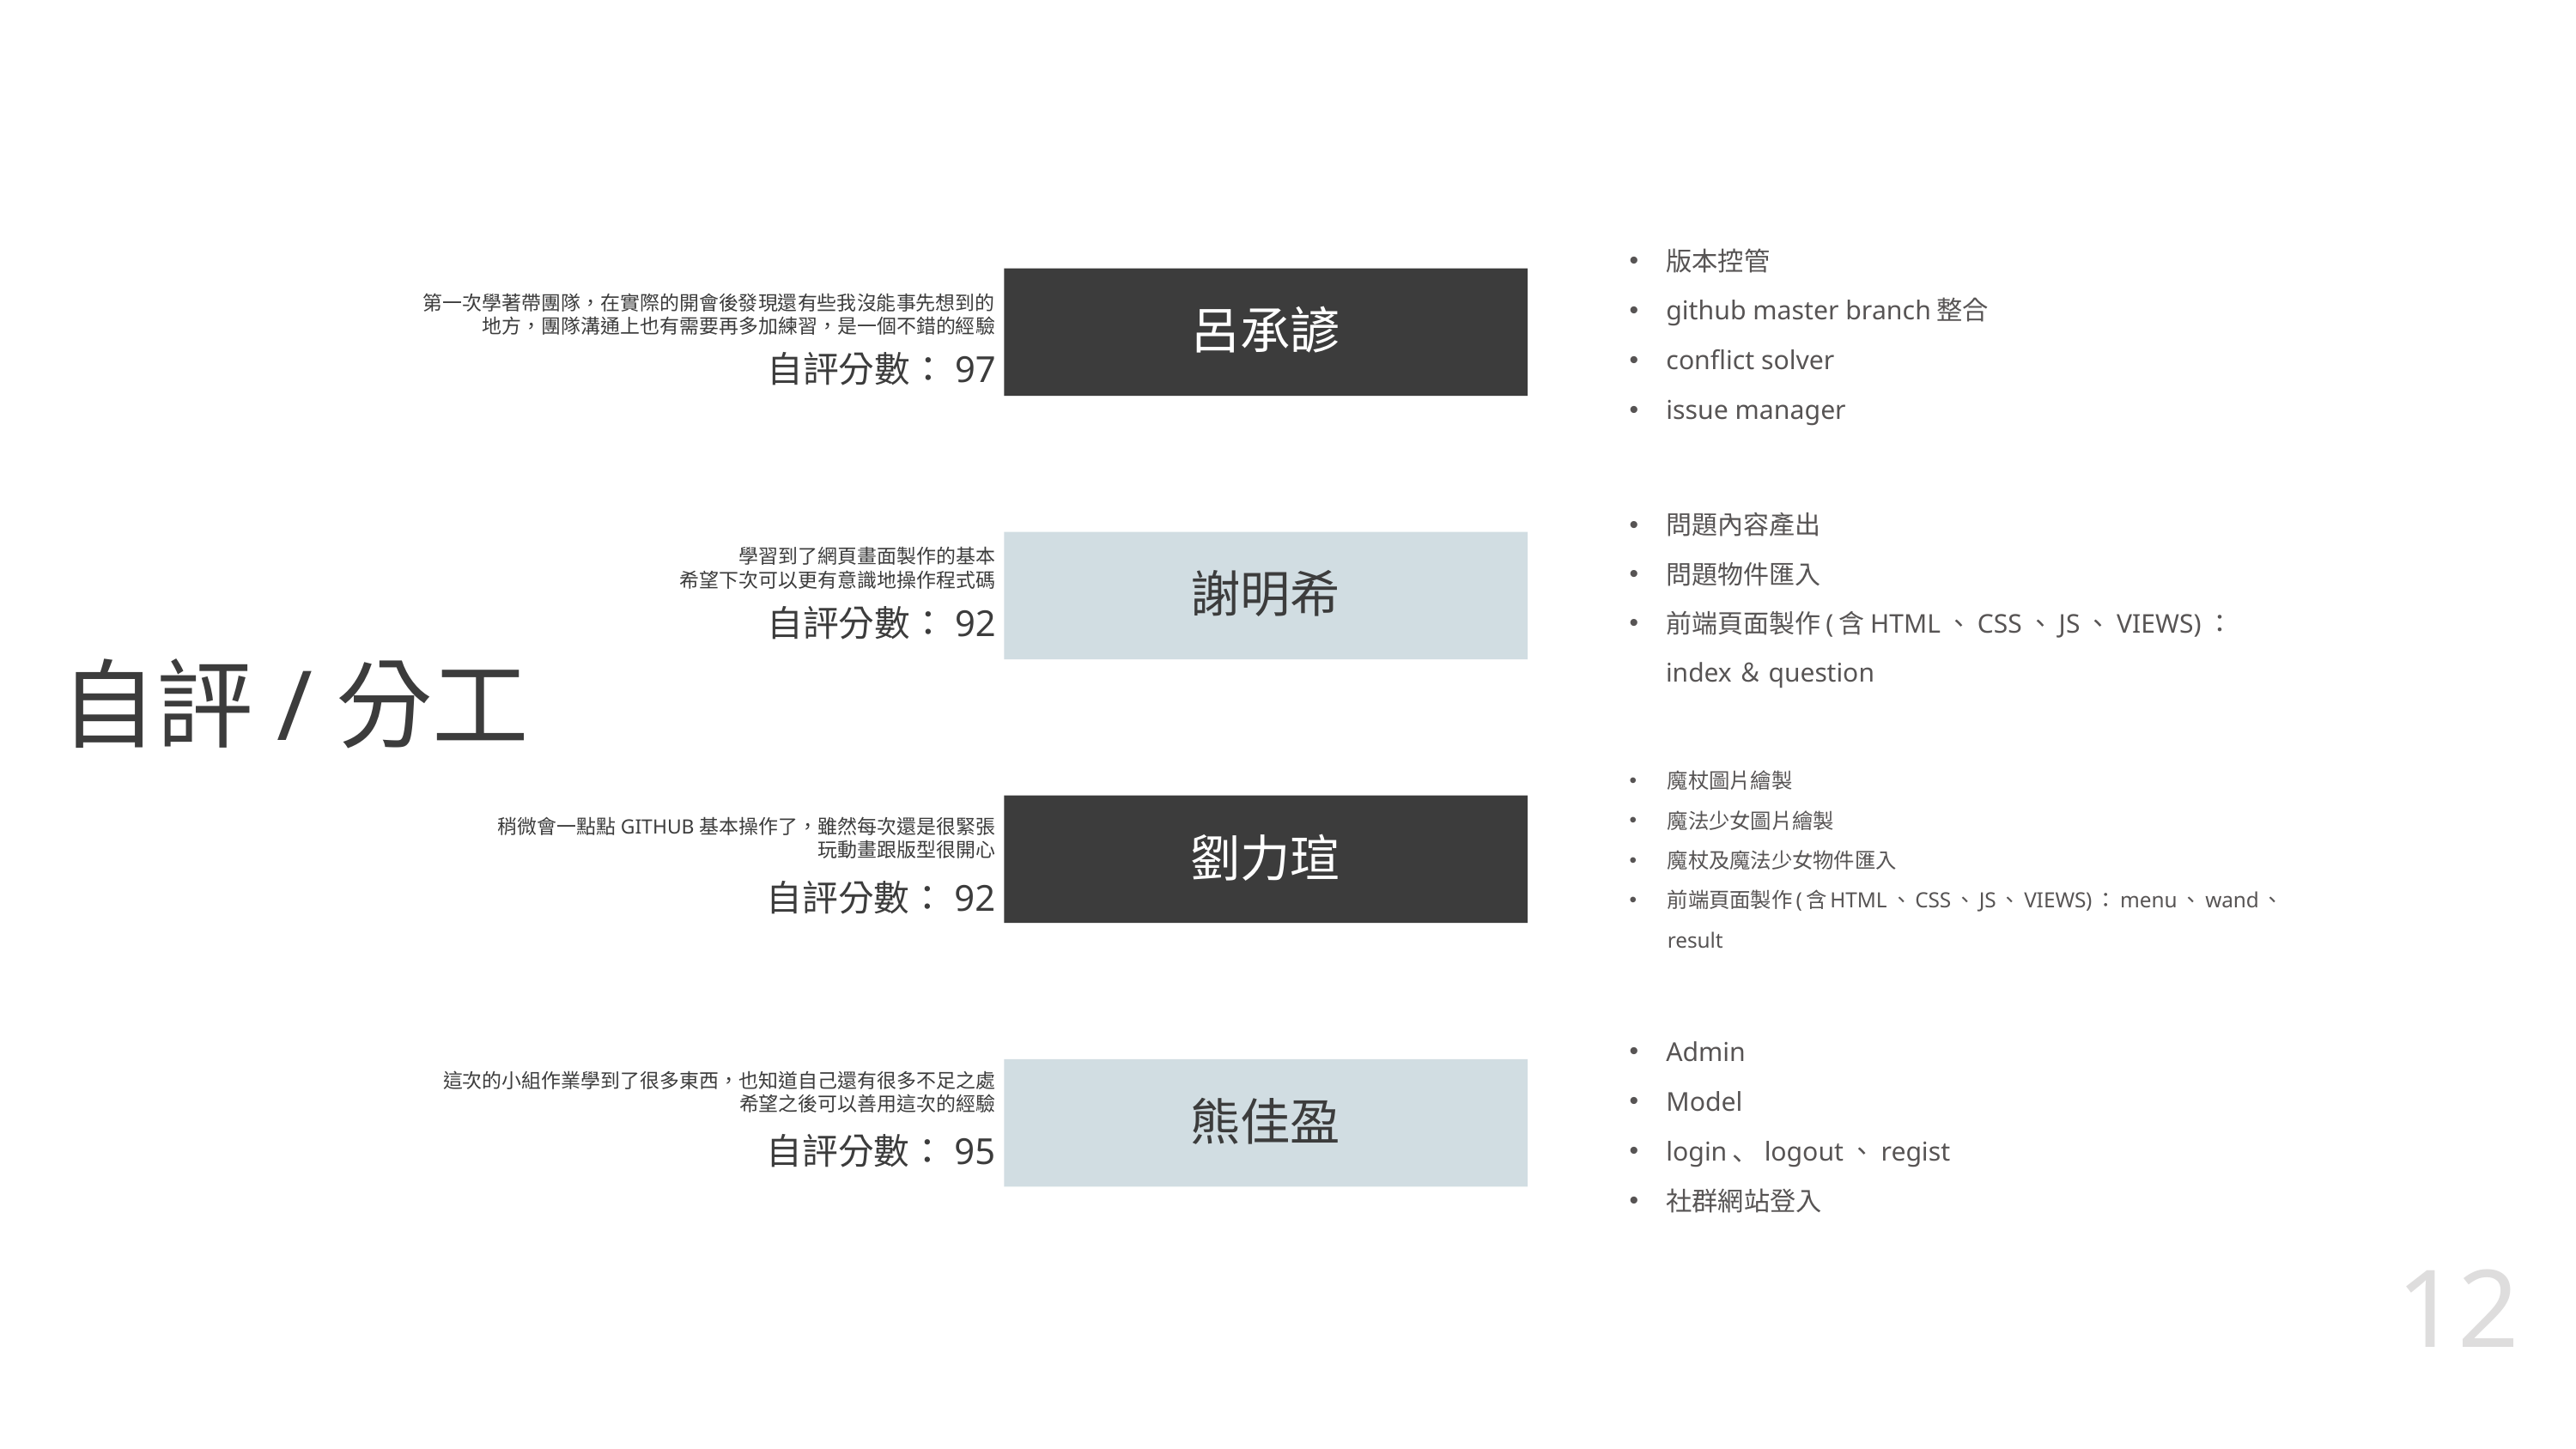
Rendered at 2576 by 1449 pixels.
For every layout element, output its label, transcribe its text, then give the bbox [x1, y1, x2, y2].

list 魔杖圖片繪製 魔法少女圖片繪製 魔杖及魔法少女物件匯入 前端頁面製作(含HTML、CSS、JS、VIEWS)：menu、wand、result [1616, 745, 2303, 960]
text_box 第一次學著帶團隊，在實際的開會後發現還有些我沒能事先想到的地方，團隊溝通上也有需要再多加練習，是一個不錯的經驗 [392, 284, 1009, 344]
text_box 這次的小組作業學到了很多東西，也知道自己還有很多不足之處 希望之後可以善用這次的經驗 [392, 1061, 1009, 1122]
list 劉力瑄 [1023, 813, 1507, 900]
text_box 自評分數：92 [392, 868, 1009, 925]
list 熊佳盈 [1023, 1076, 1507, 1164]
list 版本控管 github master branch整合 conflict solver issue manager [1616, 218, 2303, 432]
list 謝明希 [1023, 549, 1507, 636]
list 問題內容產出 問題物件匯入 前端頁面製作(含HTML、CSS、JS、VIEWS)：index＆question [1616, 482, 2303, 696]
list Admin Model login、logout、regist 社群網站登入 [1616, 1009, 2303, 1223]
text_box 自評分數：97 [392, 344, 1009, 397]
text_box 自評分數：92 [392, 598, 1009, 651]
title 自評/分工 [47, 497, 768, 923]
text_box 稍微會一點點GITHUB基本操作了，雖然每次還是很緊張 玩動畫跟版型很開心 [392, 808, 1009, 868]
text_box 自評分數：95 [392, 1122, 1009, 1179]
text_box 學習到了網頁畫面製作的基本 希望下次可以更有意識地操作程式碼 [392, 537, 1009, 598]
slide_number 12 [2150, 1250, 2532, 1393]
list 呂承諺 [1023, 286, 1507, 373]
